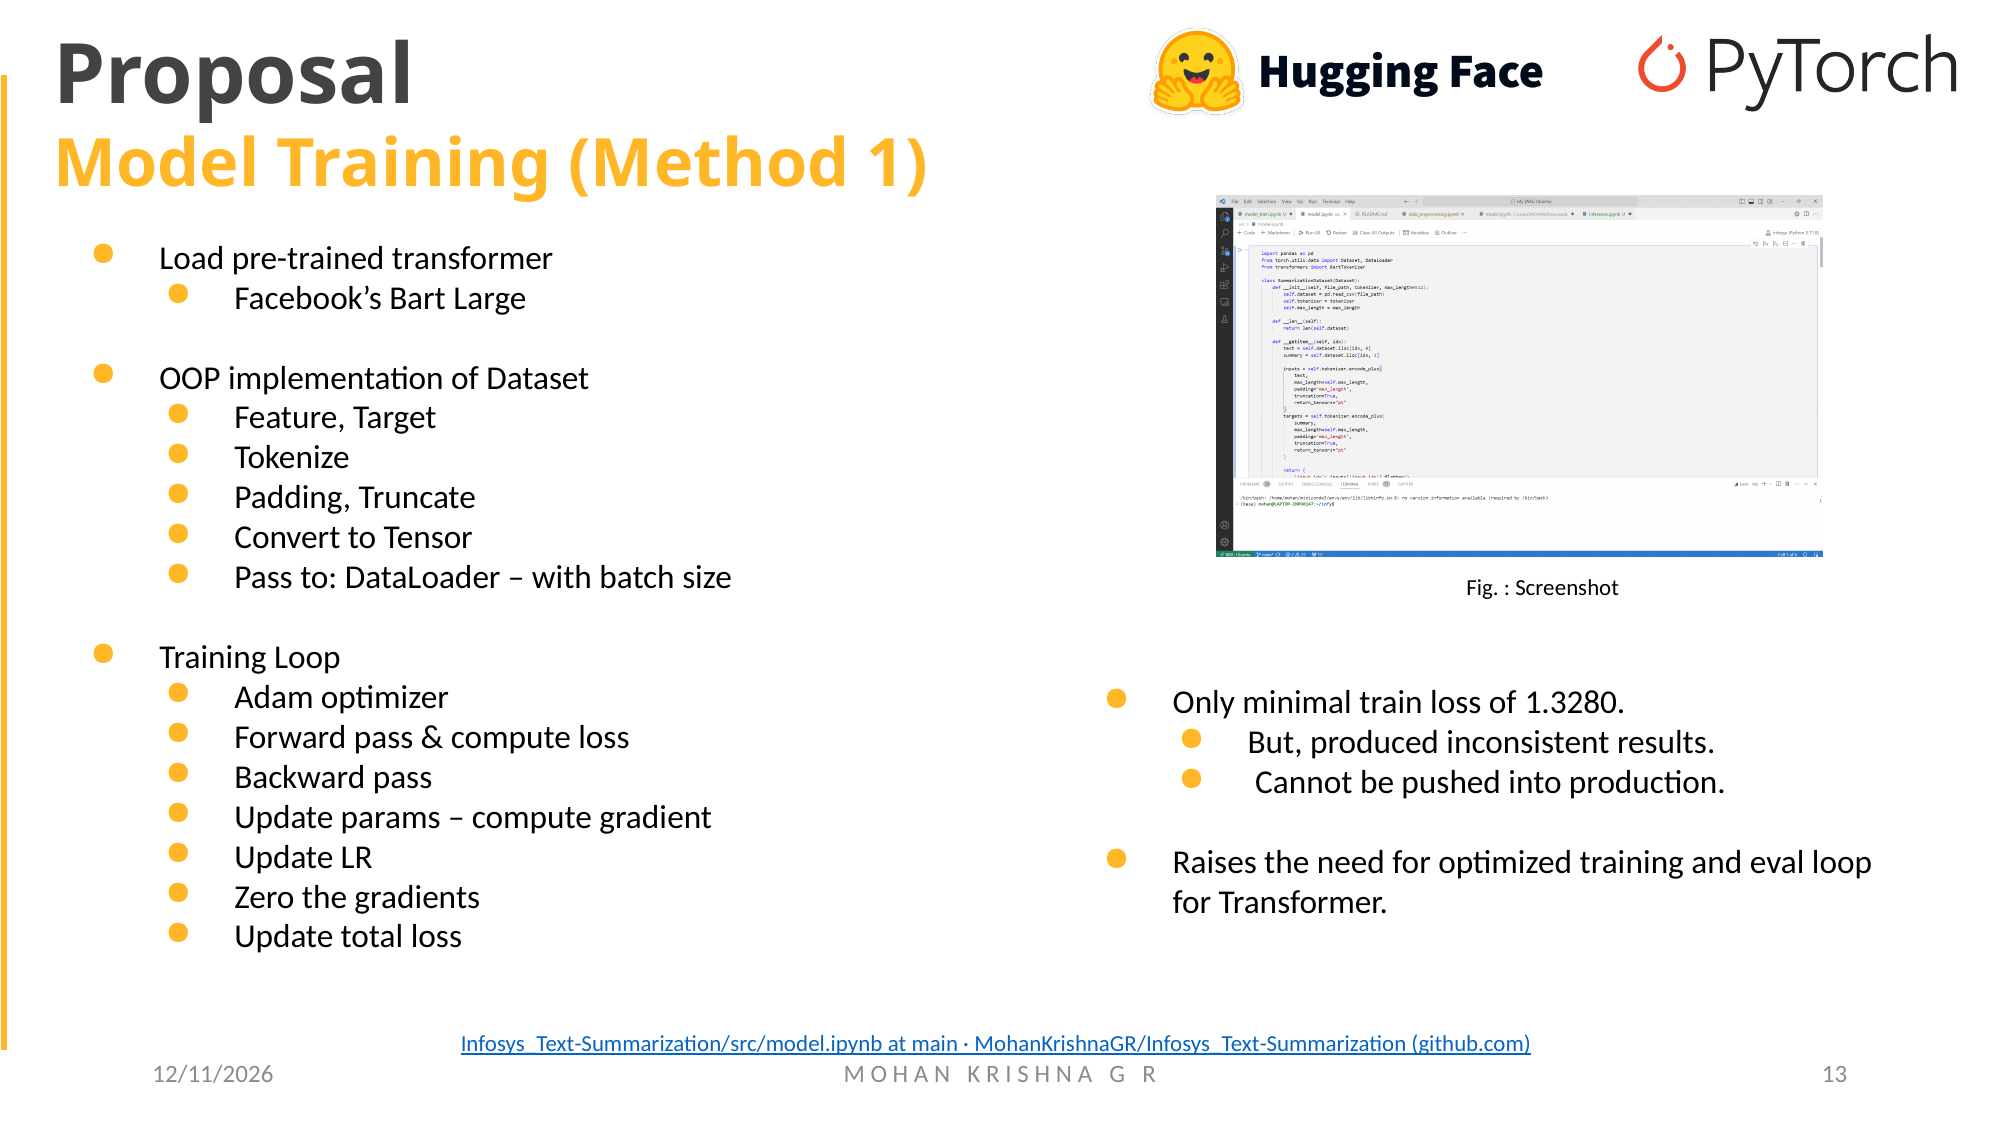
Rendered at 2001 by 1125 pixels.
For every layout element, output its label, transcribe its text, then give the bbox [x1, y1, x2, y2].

text_box Proposal Model Training (Method 1) [33, 0, 1877, 225]
text_box Only minimal train loss of 1.3280. But, produced inconsistent results. Cannot be pushed into production. Raises the need for optimized training and eval loop for Transformer. [1052, 660, 1920, 966]
text_box Fig. : Screenshot [1192, 565, 1894, 608]
text_box Load pre-trained transformer Facebook’s Bart Large OOP implementation of Dataset Feature, Target Tokenize Padding, Truncate Convert to Tensor Pass to: DataLoader – with batch size Training Loop Adam optimizer Forward pass & compute loss Backward pass Update params – compute gradient Update LR Zero the gradients Update total loss [39, 216, 907, 996]
text_box Infosys_Text-Summarization/src/model.ipynb at main · MohanKrishnaGR/Infosys_Text-Summarization (github.com) [446, 1021, 2000, 1064]
picture [1216, 195, 1823, 557]
picture [1131, 14, 1567, 130]
footer M O H A N K R I S H N A G R [662, 1064, 1338, 1103]
slide_number 13 [1412, 1064, 1863, 1103]
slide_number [137, 1042, 588, 1103]
picture [1637, 33, 1957, 113]
